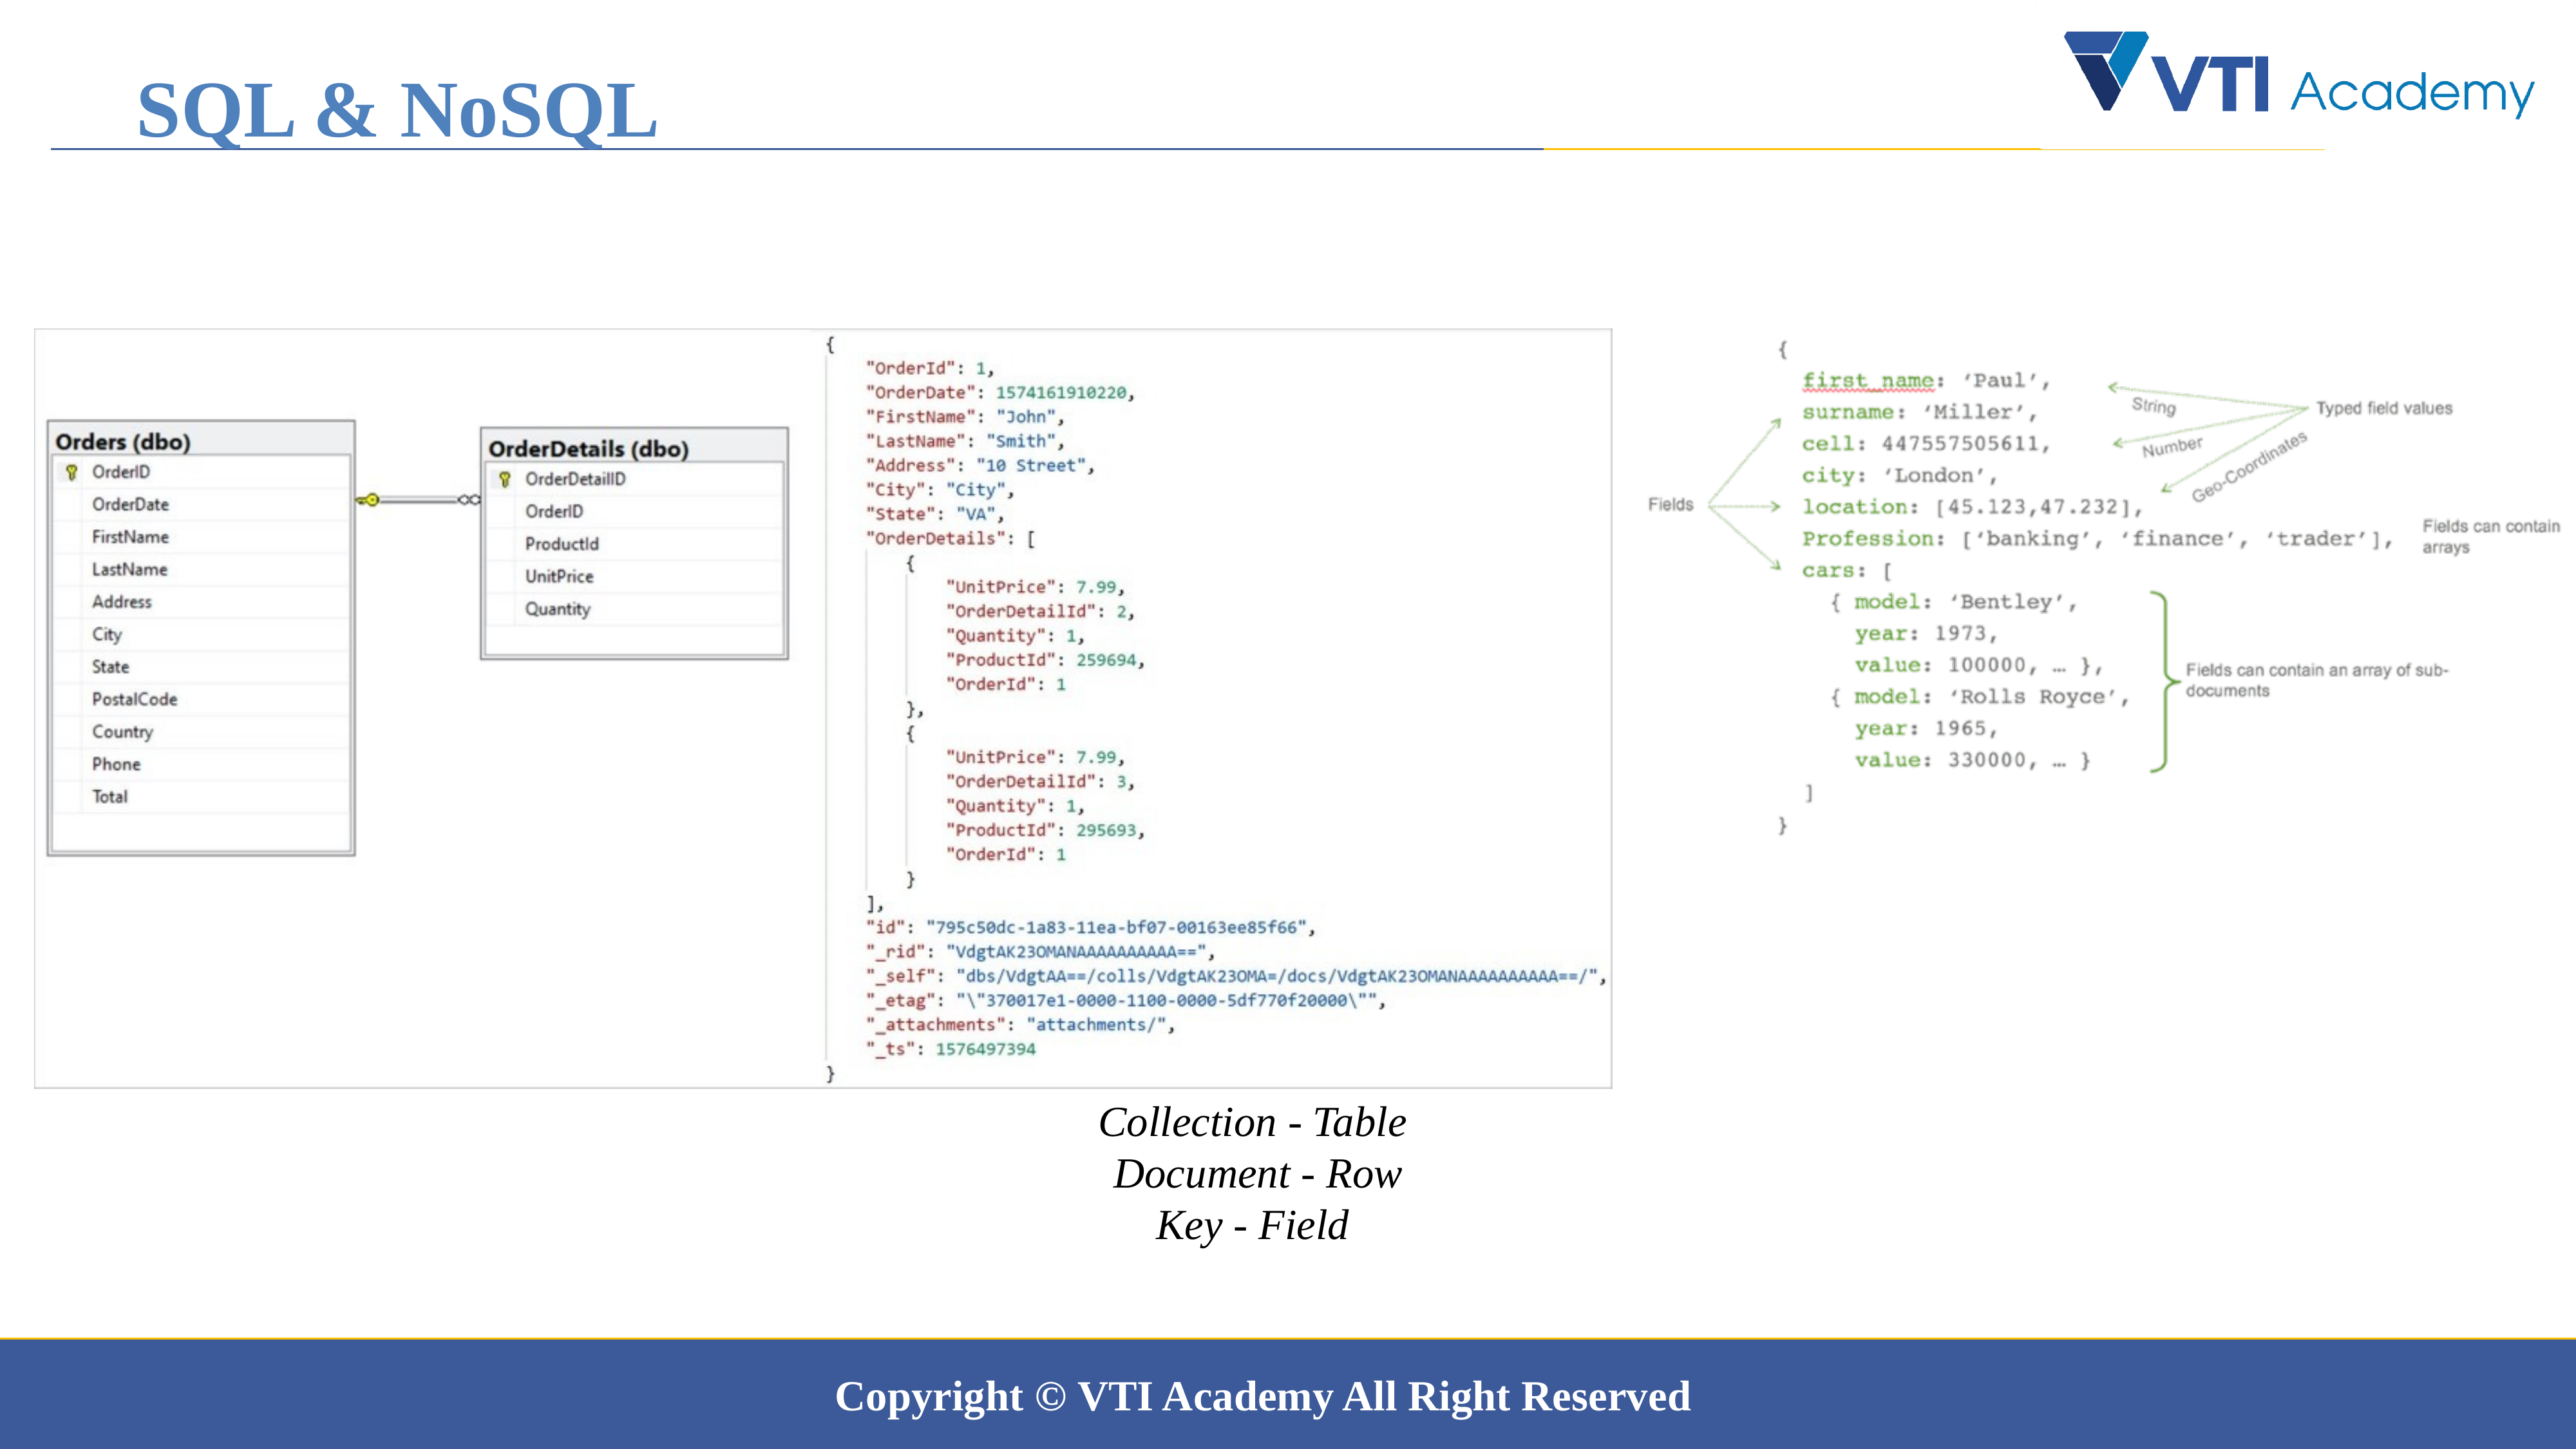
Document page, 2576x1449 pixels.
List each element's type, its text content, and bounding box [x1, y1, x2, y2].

text_box Collection - Table Document - Row Key - Field [1075, 1096, 1431, 1253]
text_box SQL & NoSQL [126, 60, 1081, 149]
picture [2034, 0, 2576, 149]
picture [34, 328, 2576, 1089]
